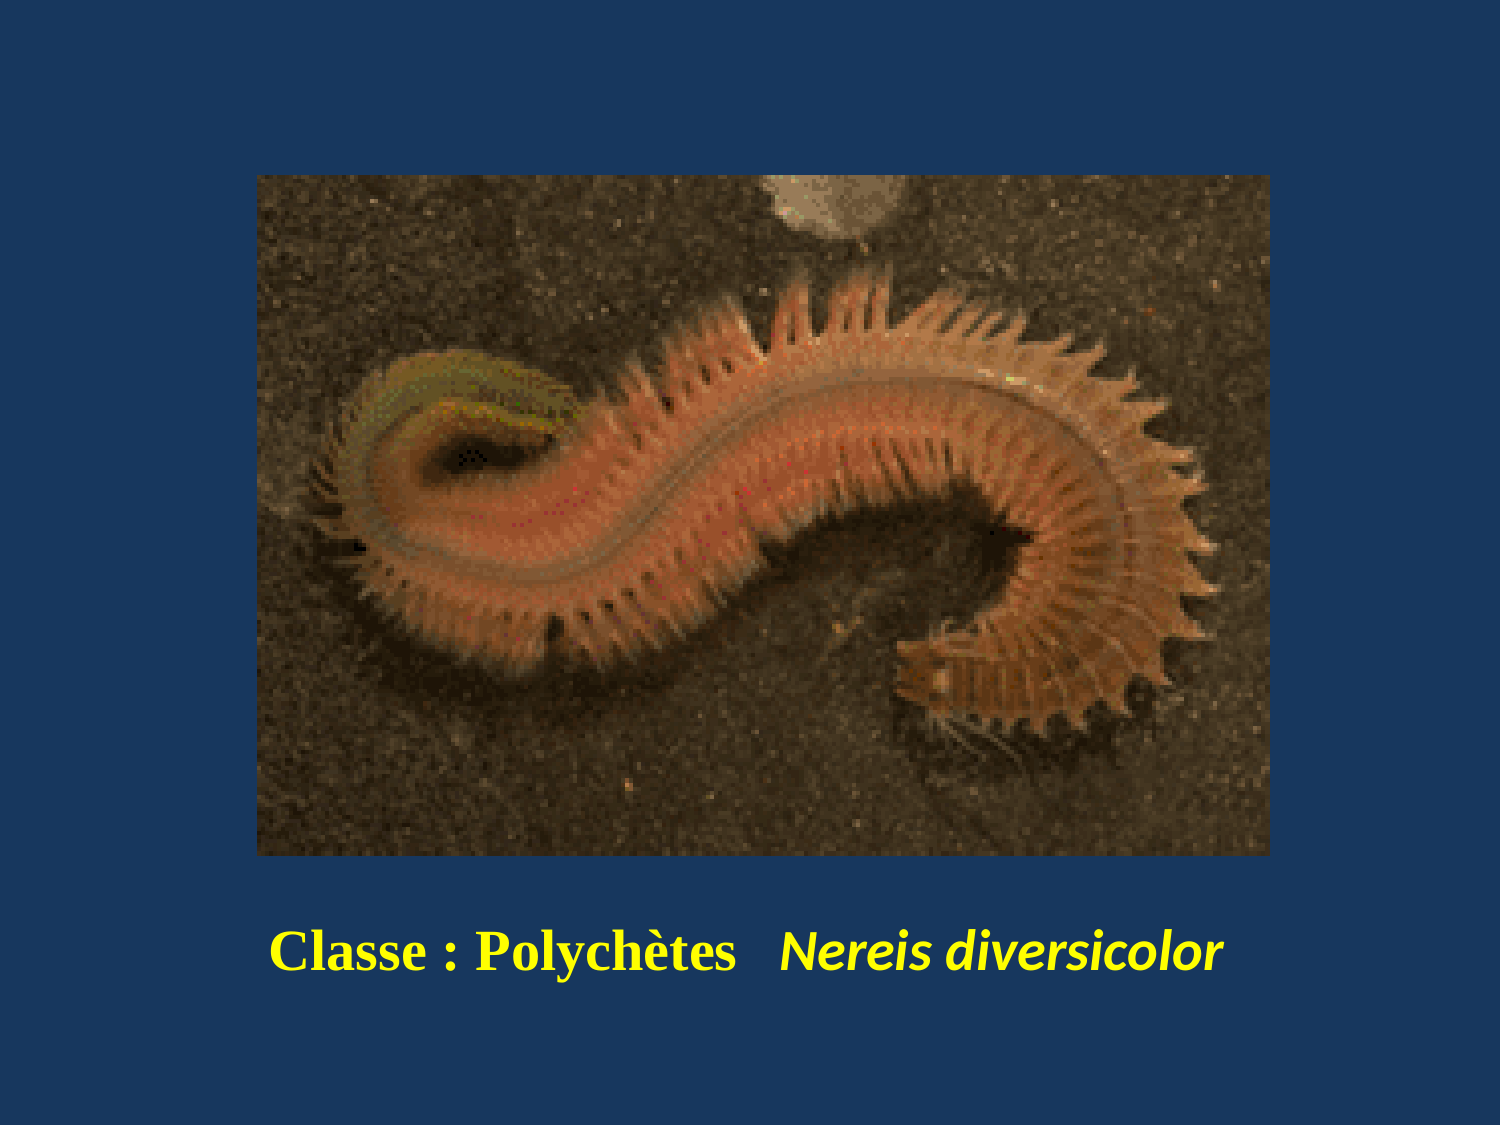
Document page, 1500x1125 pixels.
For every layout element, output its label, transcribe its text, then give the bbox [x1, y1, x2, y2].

picture [257, 175, 1270, 856]
text_box Classe : Polychètes [253, 905, 758, 990]
text_box Nereis diversicolor [764, 905, 1253, 990]
